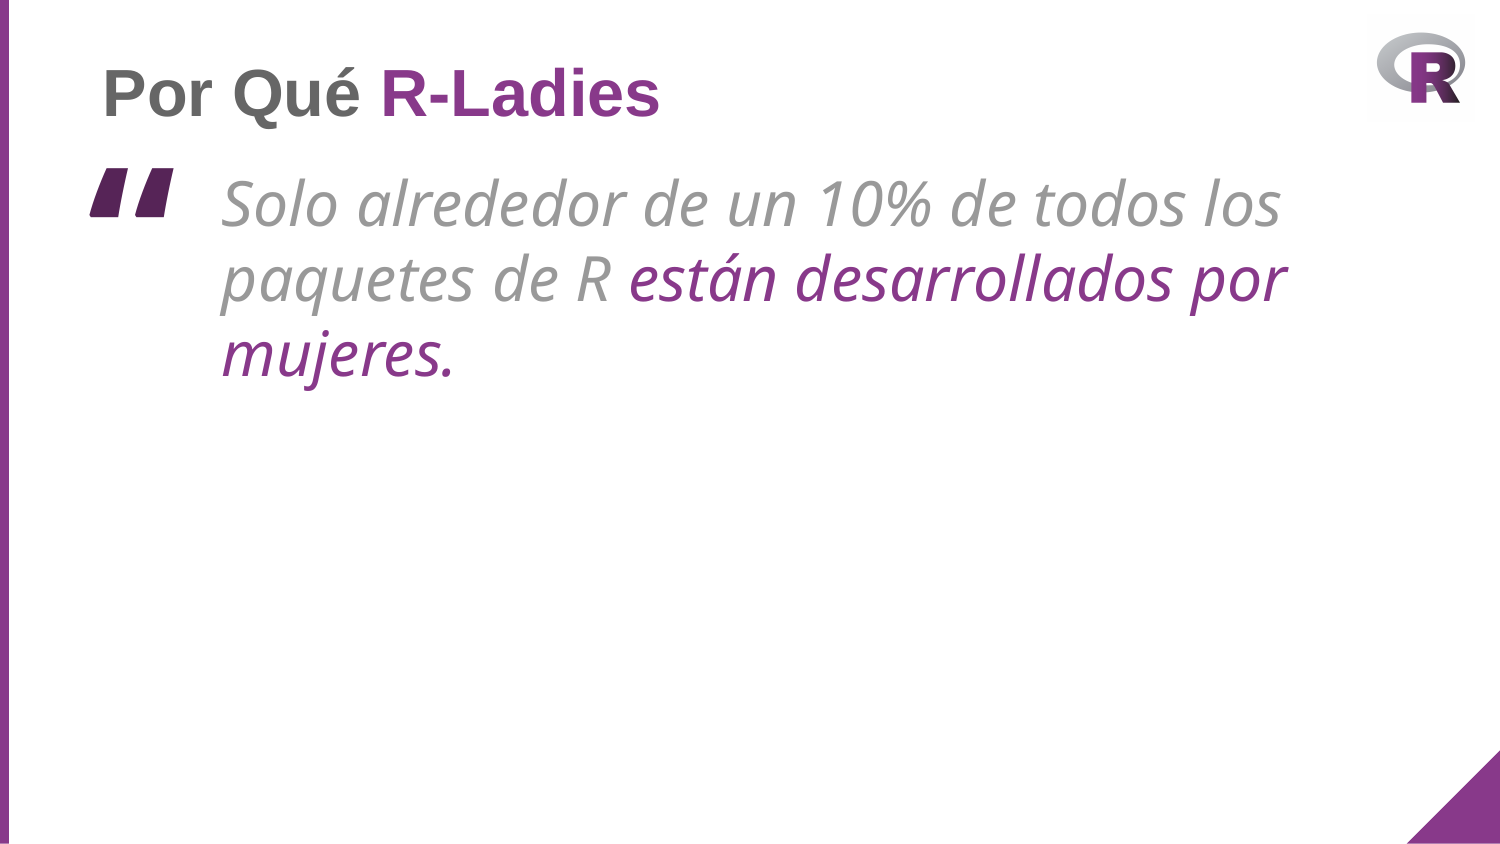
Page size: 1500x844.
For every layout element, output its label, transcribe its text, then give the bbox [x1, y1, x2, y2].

text_box Por Qué R-Ladies [87, 34, 1274, 175]
list Solo alrededor de un 10% de todos los paquetes de R están desarrollados por mujeres. [206, 148, 1325, 599]
picture [1367, 14, 1475, 122]
